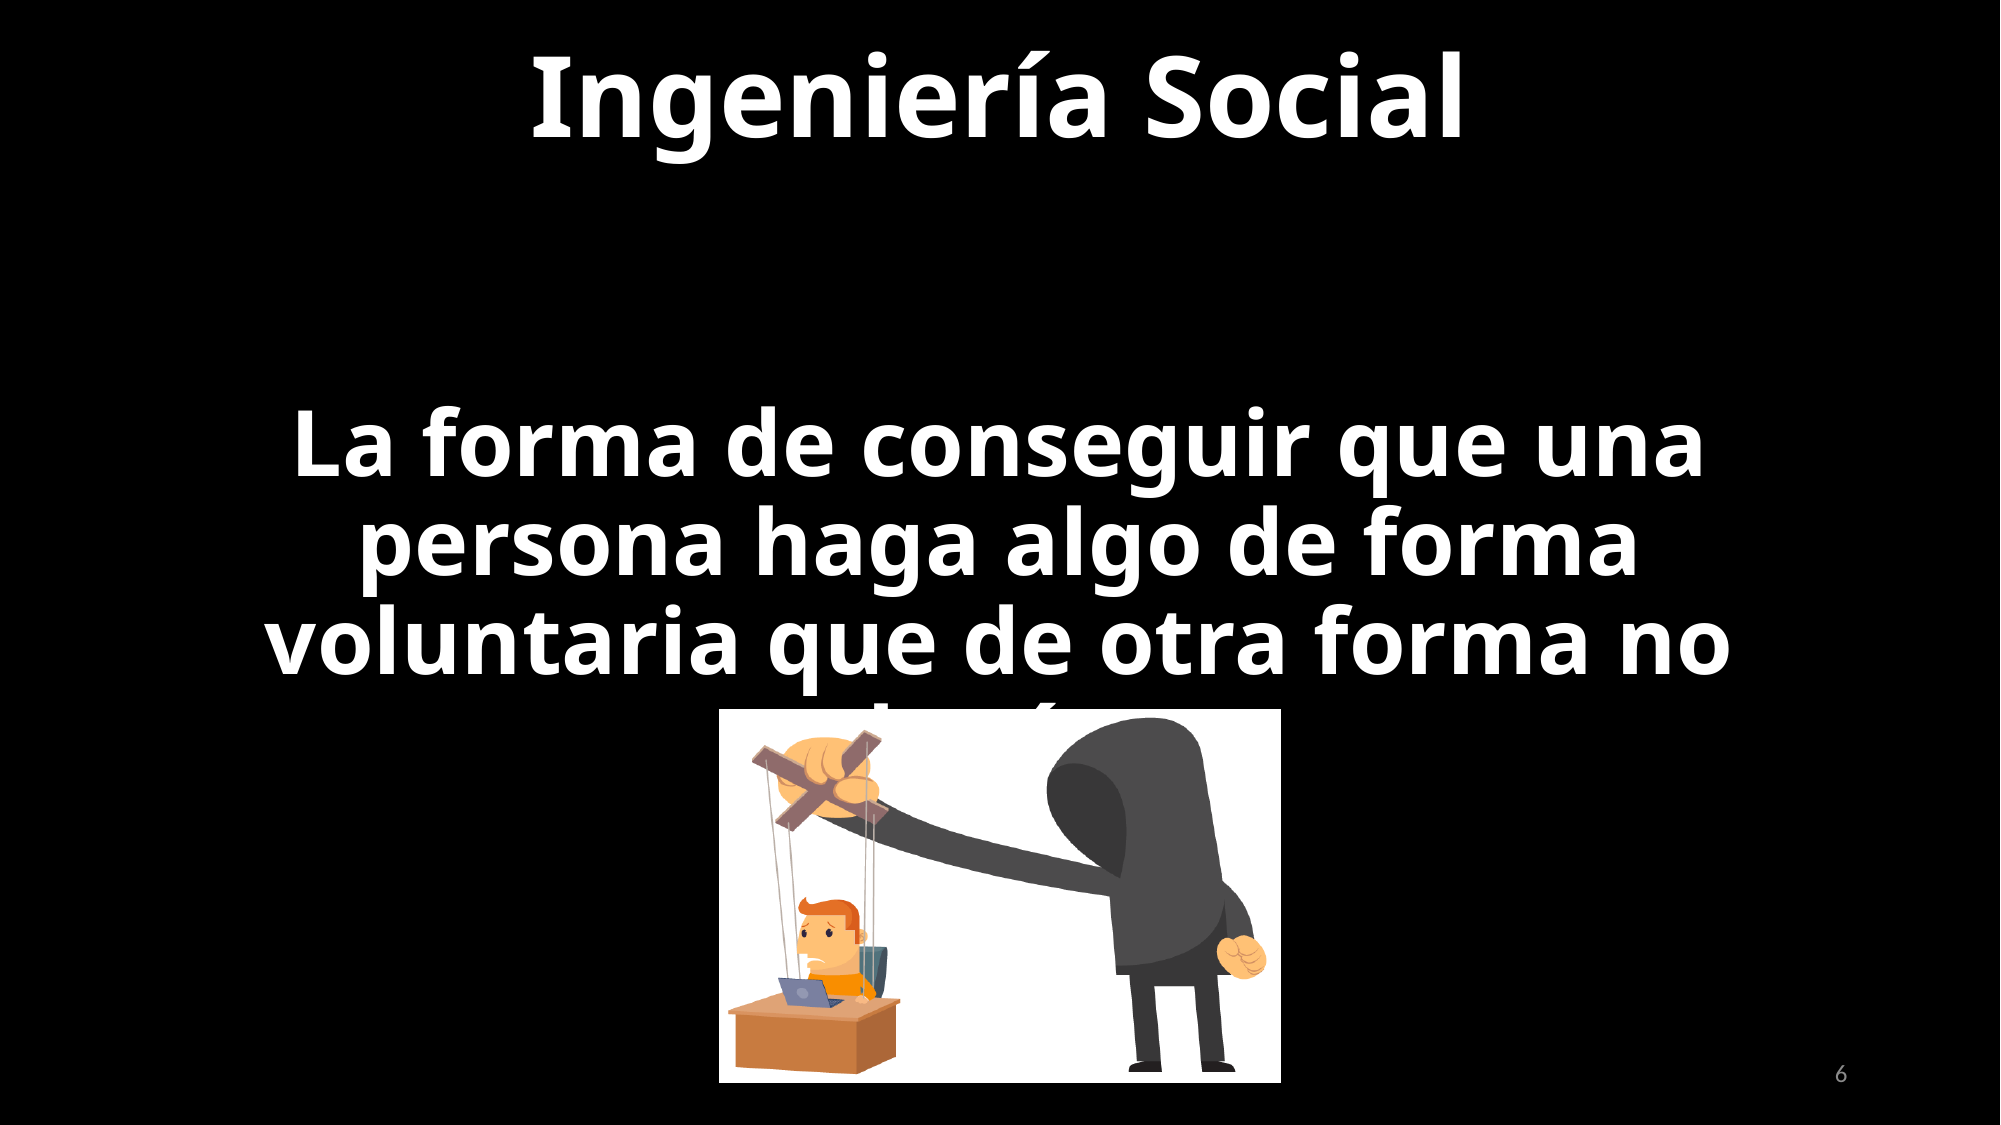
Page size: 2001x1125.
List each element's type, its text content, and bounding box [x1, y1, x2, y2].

text_box Ingeniería Social [0, 17, 2000, 167]
picture [719, 709, 1281, 1083]
slide_number 6 [1412, 1042, 1863, 1103]
list La forma de conseguir que una persona haga algo de forma voluntaria que de otra forma no haría [137, 168, 1863, 883]
